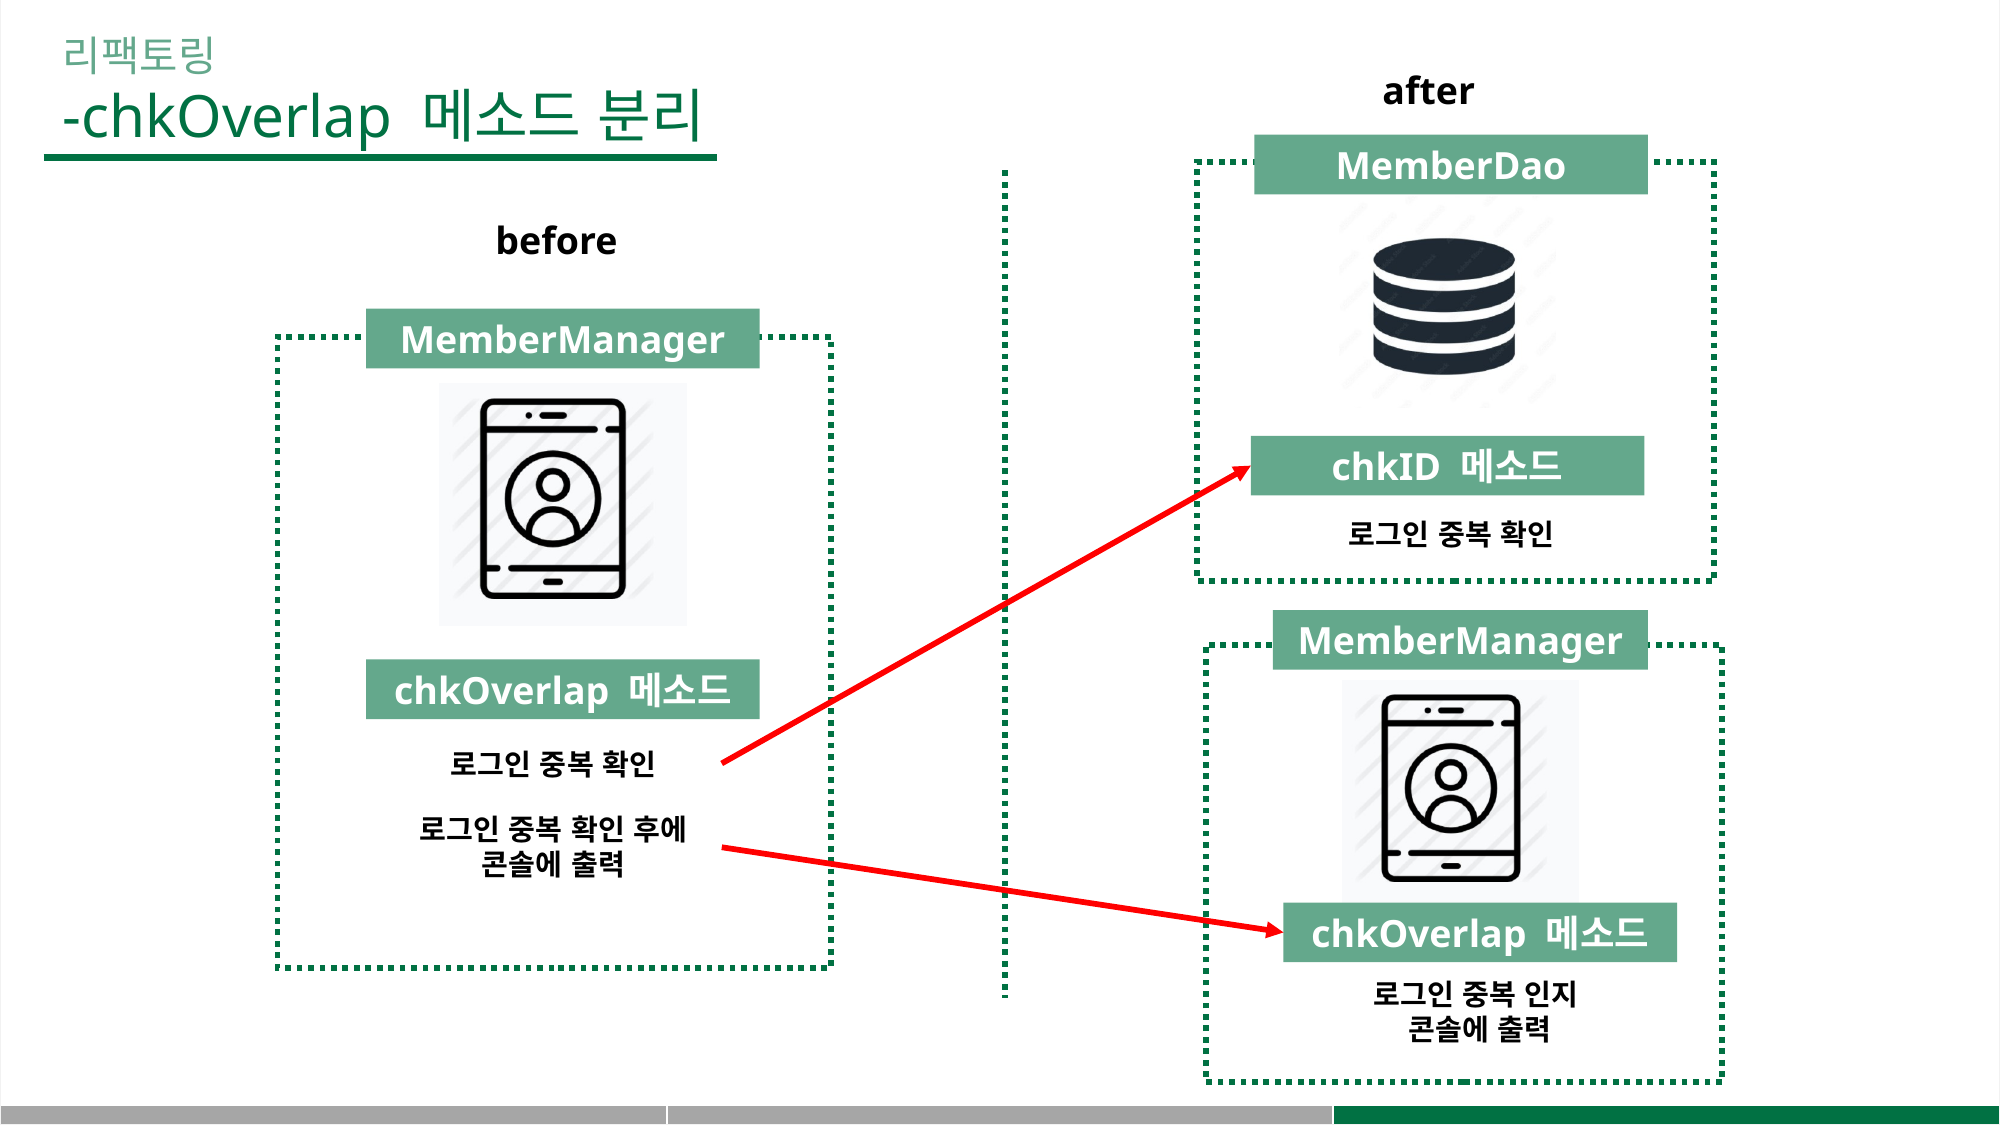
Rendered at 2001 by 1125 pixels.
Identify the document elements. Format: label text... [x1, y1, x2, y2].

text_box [277, 308, 832, 968]
text_box before [318, 209, 795, 270]
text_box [721, 466, 1251, 764]
text_box 리팩토링 -chkOverlap 메소드 분리 [48, 22, 720, 207]
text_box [721, 847, 1284, 933]
text_box after [1191, 59, 1667, 120]
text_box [1205, 610, 1723, 1083]
text_box [0, 0, 2000, 1125]
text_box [1197, 134, 1714, 581]
